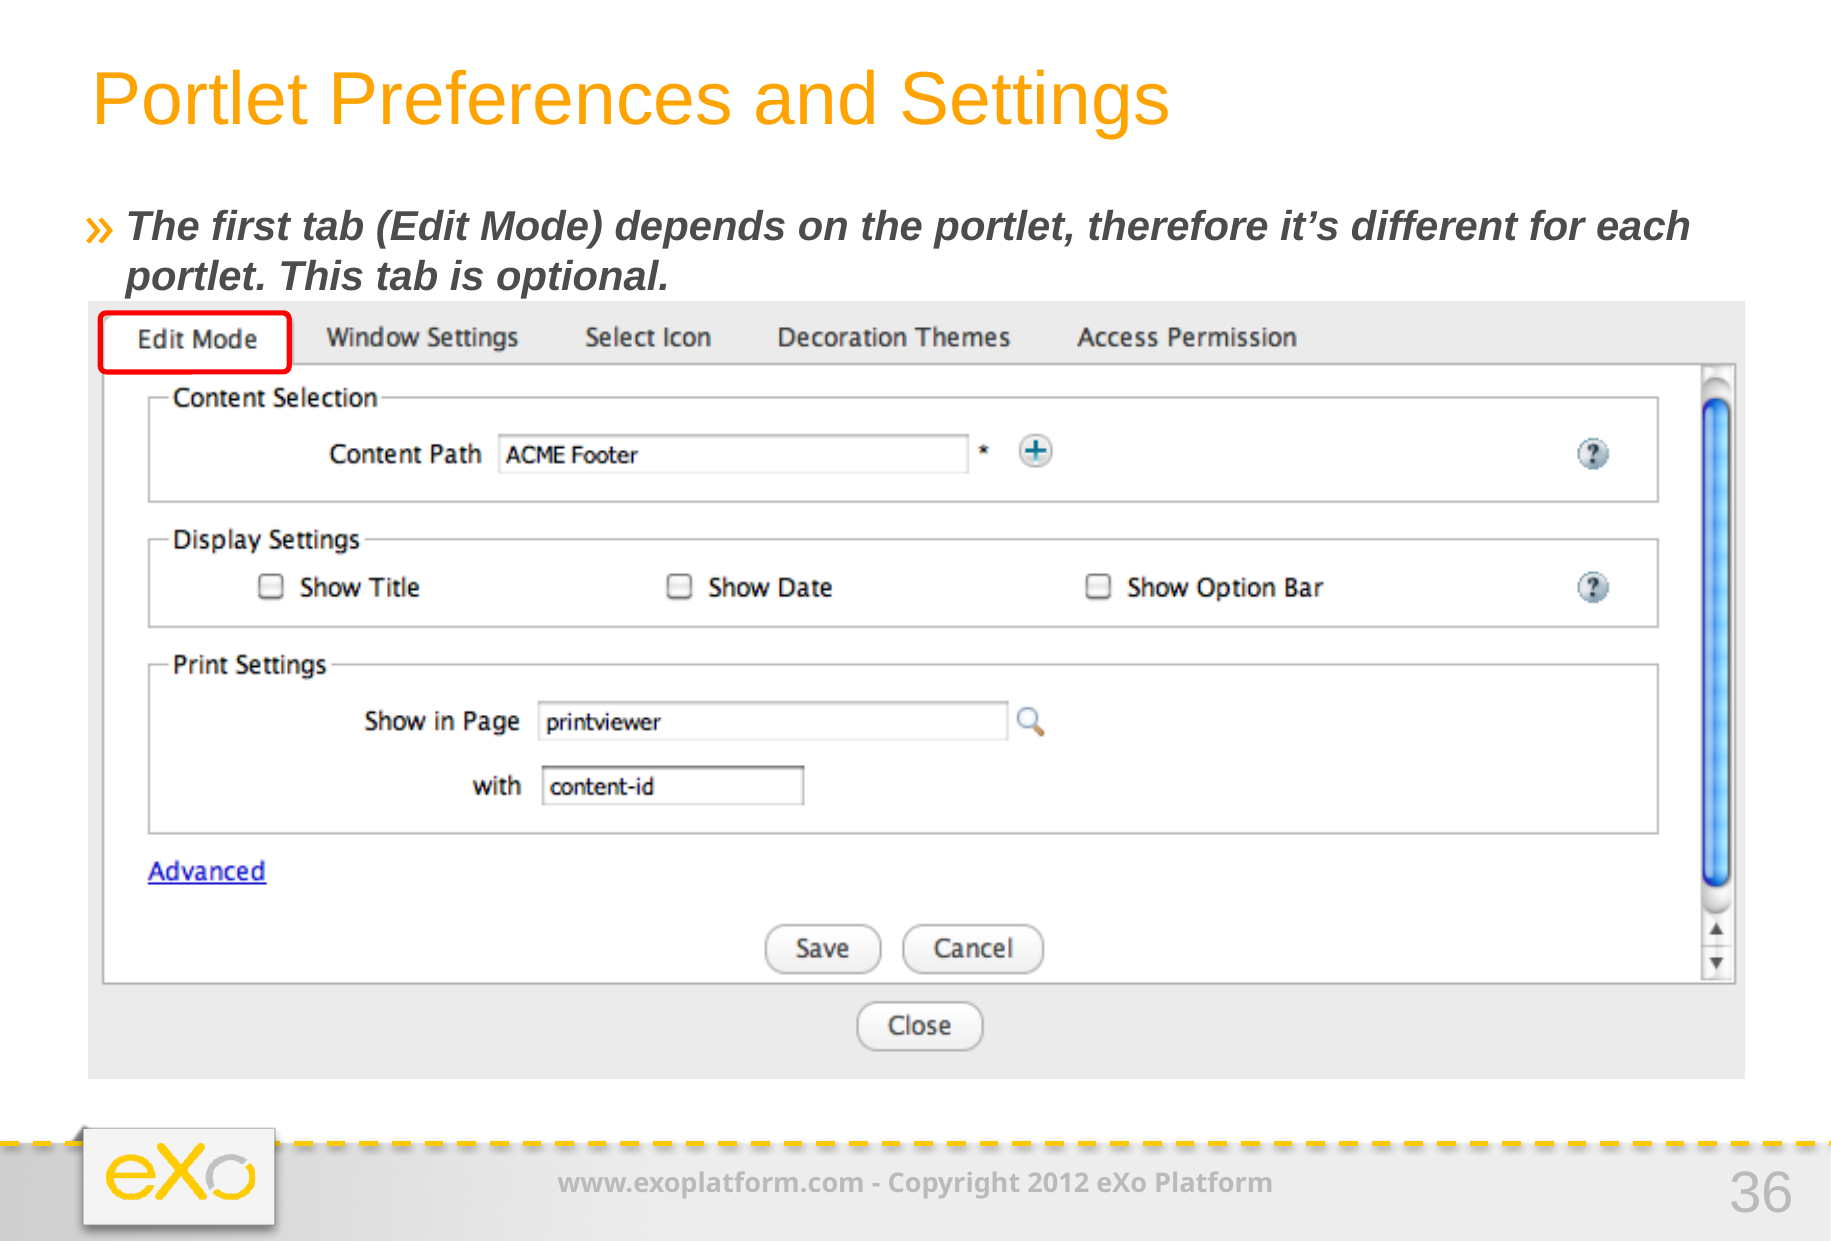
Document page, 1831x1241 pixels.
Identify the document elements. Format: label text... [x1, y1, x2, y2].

picture [0, 1113, 1831, 1241]
text_box The first tab (Edit Mode) depends on the portlet, therefore it’s different for each portlet. This tab is optional. [83, 198, 1731, 1036]
text_box Portlet Preferences and Settings [91, 49, 1739, 151]
picture [88, 300, 1745, 1079]
